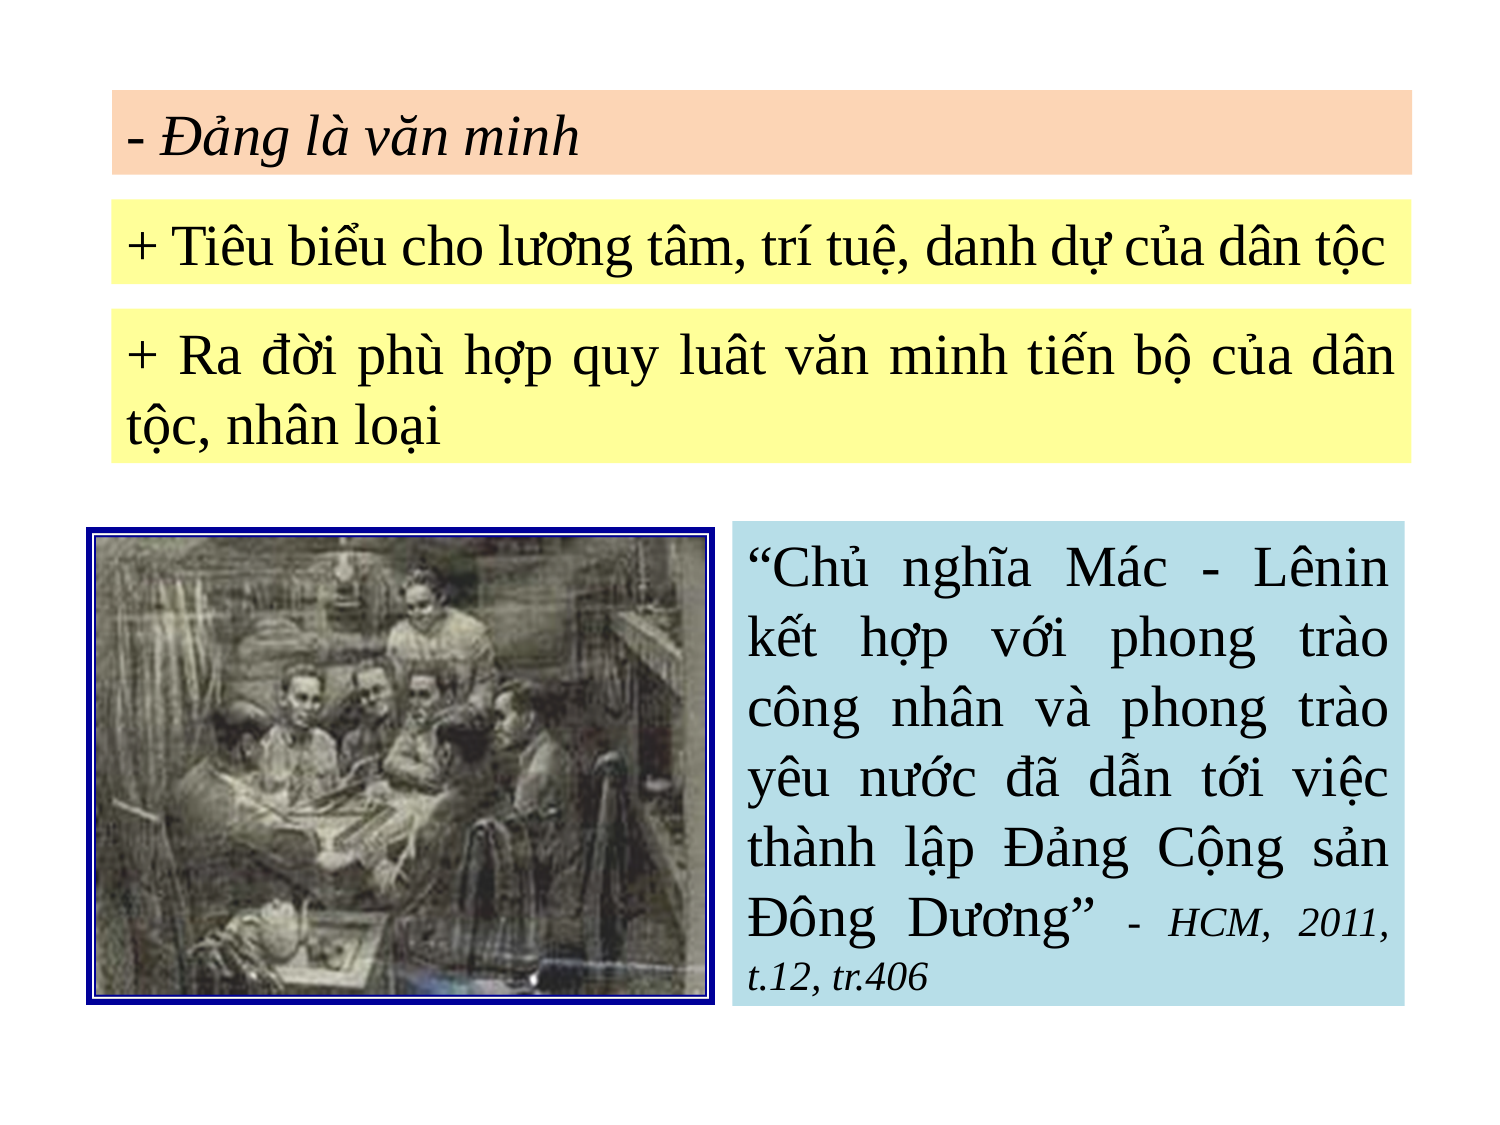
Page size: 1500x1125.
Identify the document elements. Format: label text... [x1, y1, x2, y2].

picture [86, 526, 715, 1005]
text_box + Tiêu biểu cho lương tâm, trí tuệ, danh dự của dân tộc [111, 199, 1412, 285]
text_box - Đảng là văn minh [112, 90, 1413, 175]
text_box “Chủ nghĩa Mác - Lênin kết hợp với phong trào công nhân và phong trào yêu nước đã dẫn tới việc thành lập Đảng Cộng sản Đông Dương” - HCM, 2011, t.12, tr.406 [732, 521, 1405, 1006]
text_box + Ra đời phù hợp quy luât văn minh tiến bộ của dân tộc, nhân loại [111, 308, 1412, 464]
